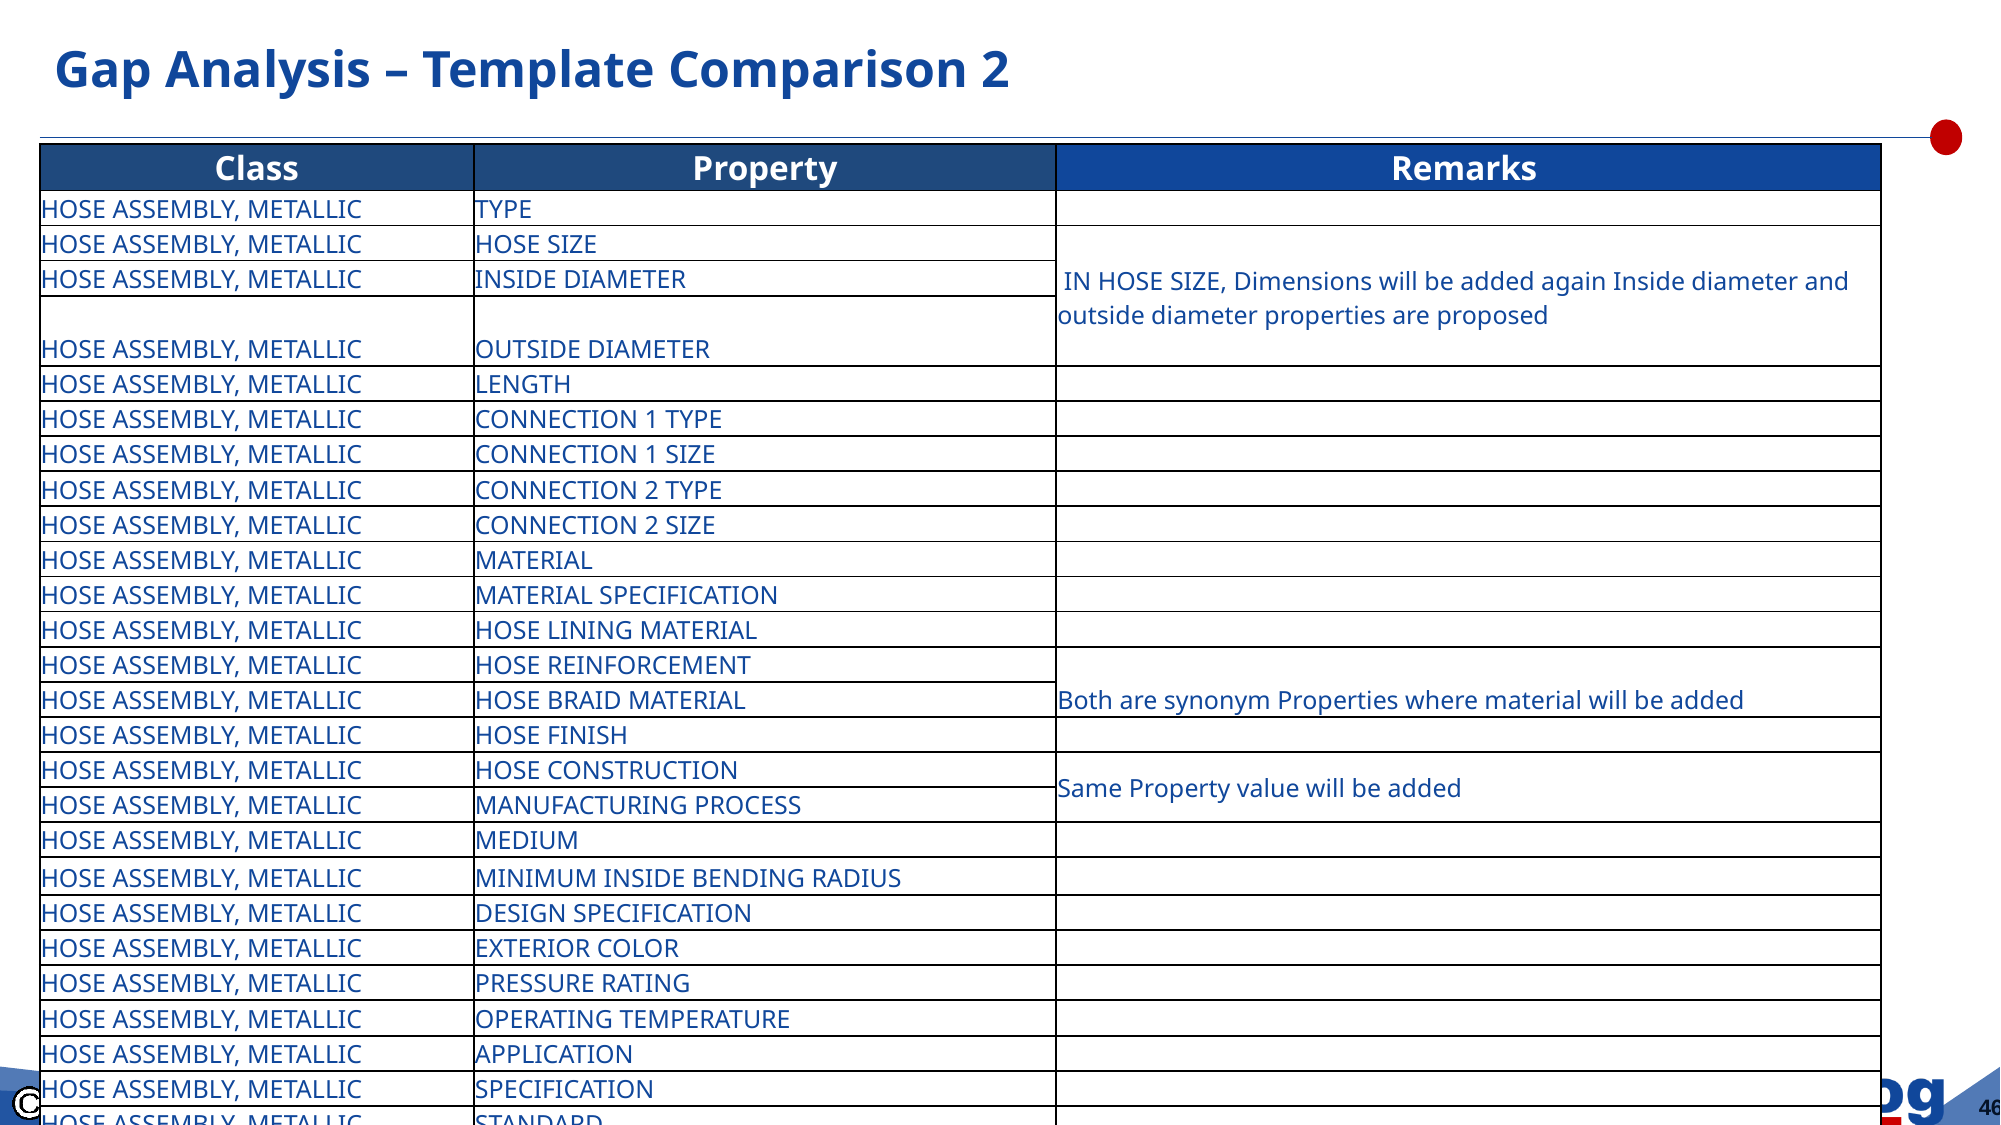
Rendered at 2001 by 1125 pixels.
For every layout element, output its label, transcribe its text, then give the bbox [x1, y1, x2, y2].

table_cell [1057, 472, 1880, 505]
table_header Class [41, 145, 473, 190]
table_cell HOSE ASSEMBLY, METALLIC [41, 367, 473, 400]
table_cell HOSE ASSEMBLY, METALLIC [41, 966, 473, 999]
table_cell MATERIAL SPECIFICATION [475, 577, 1055, 611]
table_header Property [475, 145, 1055, 190]
table_cell [1057, 437, 1880, 470]
table_cell [1057, 931, 1880, 964]
table_cell [1057, 718, 1880, 751]
table_cell HOSE ASSEMBLY, METALLIC [41, 542, 473, 576]
table_cell HOSE LINING MATERIAL [475, 612, 1055, 646]
table_cell OUTSIDE DIAMETER [475, 297, 1055, 365]
table_cell APPLICATION [475, 1037, 1055, 1070]
table_cell PRESSURE RATING [475, 966, 1055, 999]
table_cell [1057, 1072, 1880, 1105]
table_cell [1057, 612, 1880, 646]
table_cell HOSE ASSEMBLY, METALLIC [41, 1001, 473, 1035]
table_cell HOSE ASSEMBLY, METALLIC [41, 648, 473, 681]
table_cell HOSE ASSEMBLY, METALLIC [41, 191, 473, 225]
table_cell DESIGN SPECIFICATION [475, 896, 1055, 929]
table_cell [1057, 402, 1880, 435]
table_cell Both are synonym Properties where material will be added [1057, 648, 1880, 716]
table_cell OPERATING TEMPERATURE [475, 1001, 1055, 1035]
table_cell CONNECTION 2 TYPE [475, 472, 1055, 505]
table_cell [1057, 577, 1880, 611]
table_cell [1057, 191, 1880, 225]
table_cell [1057, 1001, 1880, 1035]
title Gap Analysis – Template Comparison 2 [39, 0, 1955, 136]
table_cell HOSE ASSEMBLY, METALLIC [41, 226, 473, 260]
table_cell CONNECTION 1 SIZE [475, 437, 1055, 470]
table_cell Same Property value will be added [1057, 753, 1880, 821]
table_cell EXTERIOR COLOR [475, 931, 1055, 964]
table_cell HOSE ASSEMBLY, METALLIC [41, 1037, 473, 1070]
table_cell [1057, 367, 1880, 400]
picture [12, 1086, 39, 1120]
table_cell TYPE [475, 191, 1055, 225]
list [39, 137, 1955, 1050]
table_cell MANUFACTURING PROCESS [475, 788, 1055, 821]
table_cell HOSE SIZE [475, 226, 1055, 260]
table_cell [1057, 542, 1880, 576]
table_cell HOSE ASSEMBLY, METALLIC [41, 472, 473, 505]
table_cell HOSE ASSEMBLY, METALLIC [41, 753, 473, 786]
table_cell HOSE ASSEMBLY, METALLIC [41, 297, 473, 365]
table_cell CONNECTION 2 SIZE [475, 507, 1055, 541]
table_header Remarks [1057, 145, 1880, 190]
table_cell HOSE ASSEMBLY, METALLIC [41, 402, 473, 435]
table_cell HOSE ASSEMBLY, METALLIC [41, 896, 473, 929]
table_cell HOSE ASSEMBLY, METALLIC [41, 1107, 473, 1125]
table_cell SPECIFICATION [475, 1072, 1055, 1105]
table_cell CONNECTION 1 TYPE [475, 402, 1055, 435]
table_cell HOSE ASSEMBLY, METALLIC [41, 858, 473, 894]
table_cell HOSE ASSEMBLY, METALLIC [41, 1072, 473, 1105]
slide_number 46 [1882, 1087, 2000, 1125]
table_cell LENGTH [475, 367, 1055, 400]
table_cell HOSE FINISH [475, 718, 1055, 751]
table_cell HOSE ASSEMBLY, METALLIC [41, 931, 473, 964]
table_cell HOSE CONSTRUCTION [475, 753, 1055, 786]
table_cell INSIDE DIAMETER [475, 261, 1055, 295]
table_cell MINIMUM INSIDE BENDING RADIUS [475, 858, 1055, 894]
table_cell HOSE ASSEMBLY, METALLIC [41, 823, 473, 856]
table_cell HOSE ASSEMBLY, METALLIC [41, 577, 473, 611]
table_cell [1057, 1107, 1880, 1125]
table_cell HOSE ASSEMBLY, METALLIC [41, 507, 473, 541]
picture [1882, 1033, 1985, 1087]
table_cell HOSE ASSEMBLY, METALLIC [41, 683, 473, 716]
table_cell HOSE ASSEMBLY, METALLIC [41, 788, 473, 821]
table_cell [1057, 896, 1880, 929]
table_cell MEDIUM [475, 823, 1055, 856]
table_cell HOSE REINFORCEMENT [475, 648, 1055, 681]
table_cell [1057, 823, 1880, 856]
table_cell [1057, 966, 1880, 999]
table_cell HOSE ASSEMBLY, METALLIC [41, 612, 473, 646]
table_cell MATERIAL [475, 542, 1055, 576]
table_cell HOSE ASSEMBLY, METALLIC [41, 261, 473, 295]
table_cell HOSE BRAID MATERIAL [475, 683, 1055, 716]
table_cell [1057, 858, 1880, 894]
table_cell [1057, 507, 1880, 541]
table_cell STANDARD [475, 1107, 1055, 1125]
table_cell HOSE ASSEMBLY, METALLIC [41, 718, 473, 751]
table_cell [1057, 1037, 1880, 1070]
table_cell IN HOSE SIZE, Dimensions will be added again Inside diameter and outside diameter properties are proposed [1057, 226, 1880, 365]
table_cell HOSE ASSEMBLY, METALLIC [41, 437, 473, 470]
